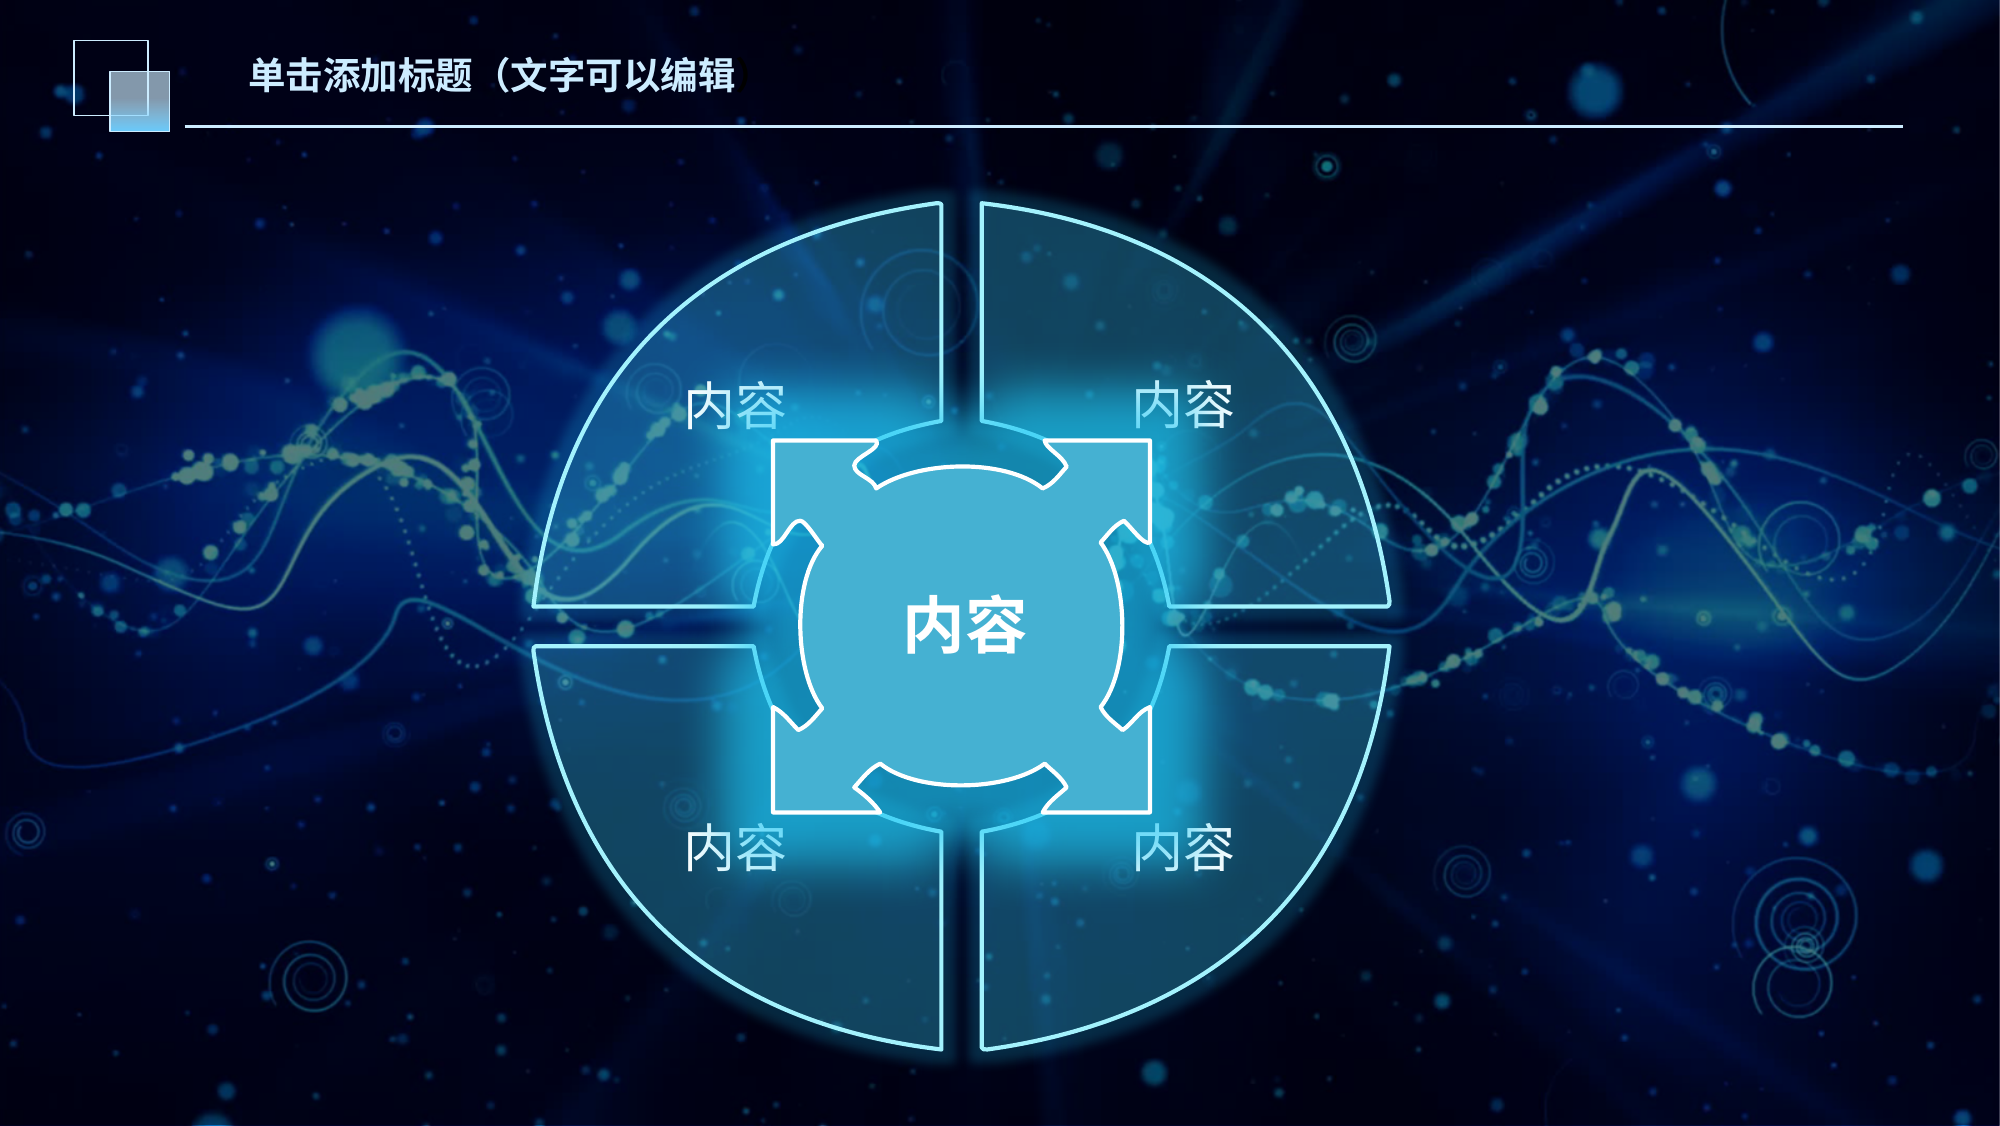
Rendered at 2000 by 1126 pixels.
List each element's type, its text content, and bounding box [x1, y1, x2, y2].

text_box [72, 39, 150, 118]
text_box [108, 69, 172, 134]
picture [0, 0, 2000, 1126]
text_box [772, 440, 1151, 813]
text_box 单击添加标题（文字可以编辑） [229, 42, 1923, 161]
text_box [533, 202, 1390, 1050]
